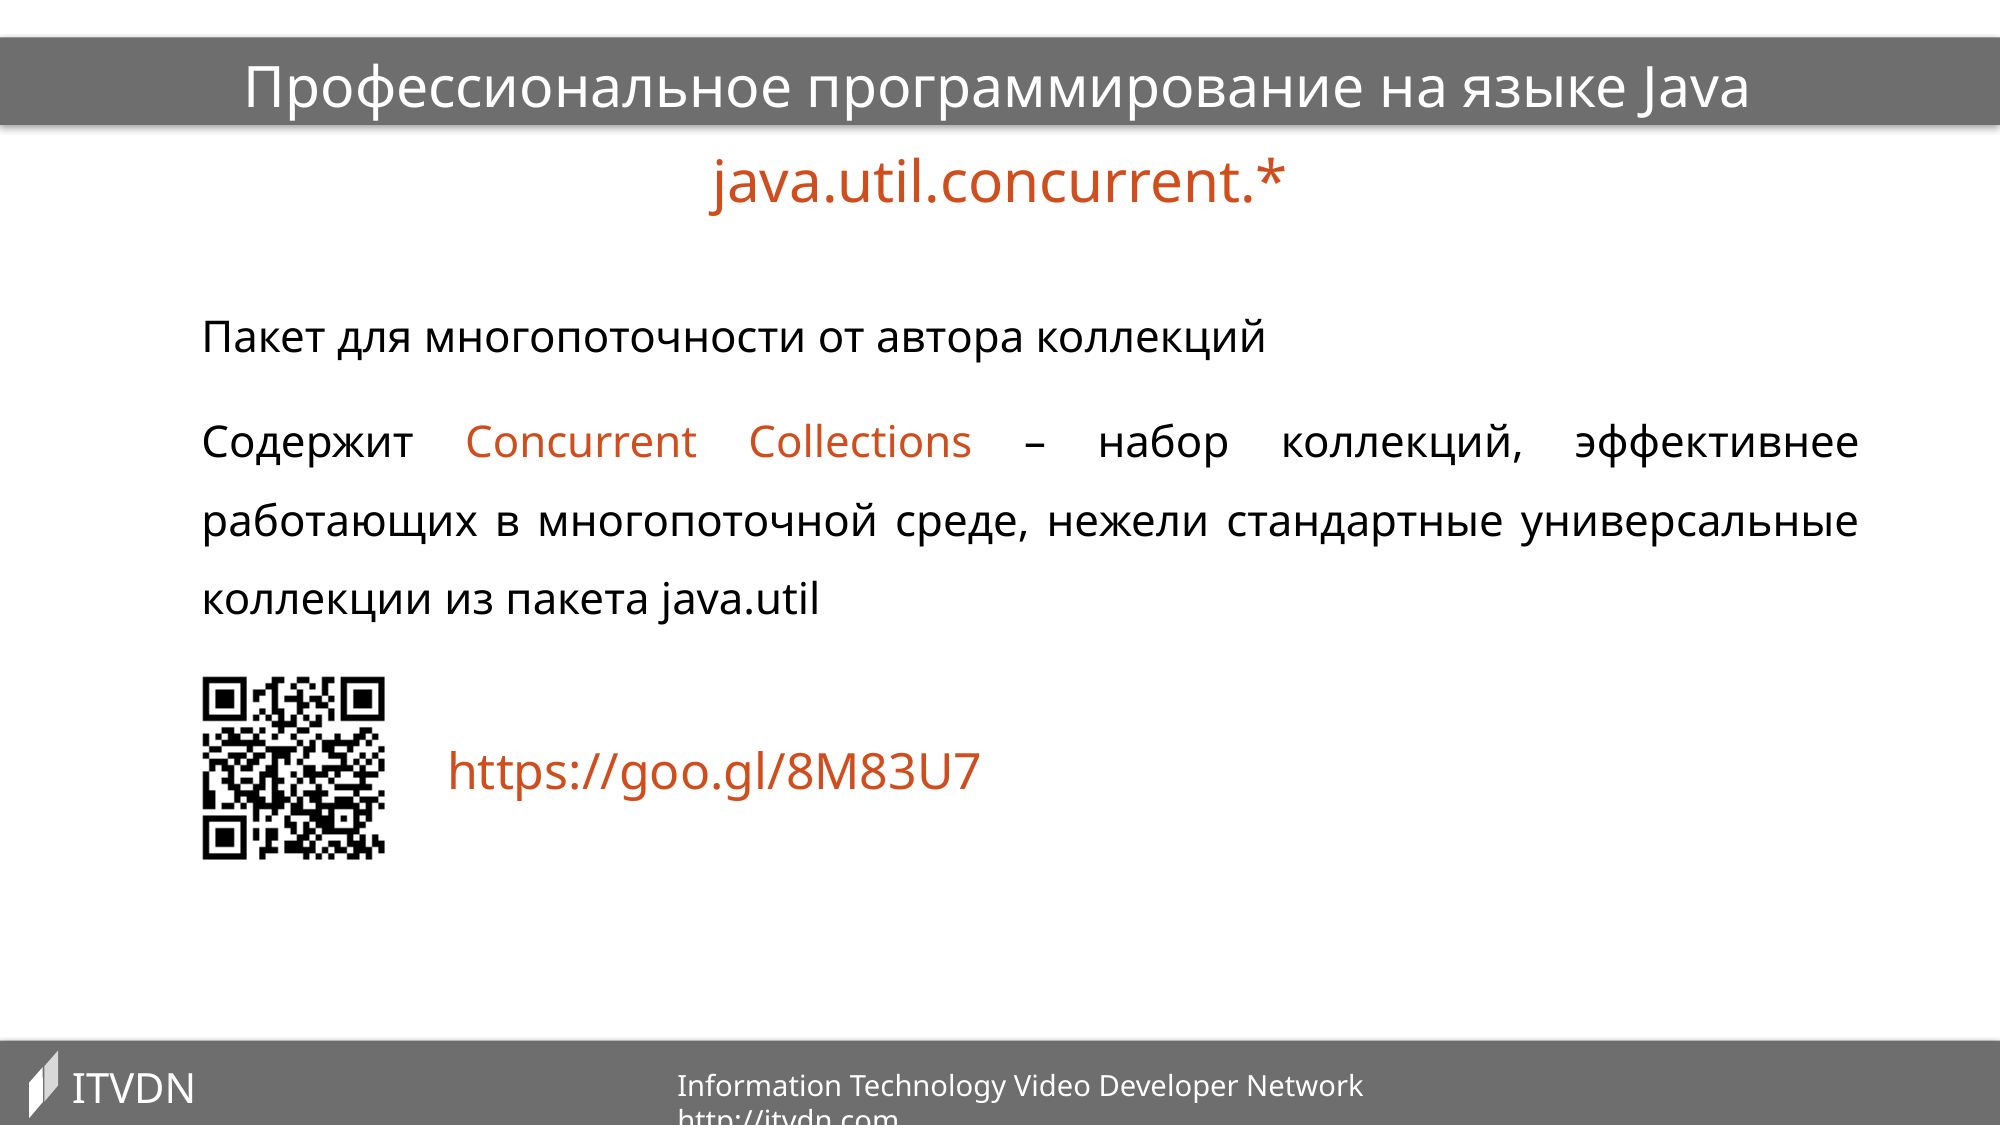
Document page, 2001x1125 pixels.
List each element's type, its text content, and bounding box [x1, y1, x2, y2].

text_box java.util.concurrent.* [324, 138, 1675, 225]
text_box Профессиональное программирование на языке Java [207, 37, 1788, 132]
text_box ITVDN [62, 1054, 212, 1120]
text_box [0, 1037, 2000, 1125]
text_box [28, 1050, 59, 1119]
text_box [0, 34, 2000, 128]
text_box Пакет для многопоточности от автора коллекций Содержит Concurrent Collections – набор коллекций, эффективнее работающих в многопоточной среде, нежели стандартные универсальные коллекции из пакета java.util [186, 274, 1875, 631]
text_box Information Technology Video Developer Network http://itvdn.com [662, 1059, 1963, 1125]
text_box https://goo.gl/8M83U7 [432, 731, 997, 807]
picture [199, 674, 388, 863]
